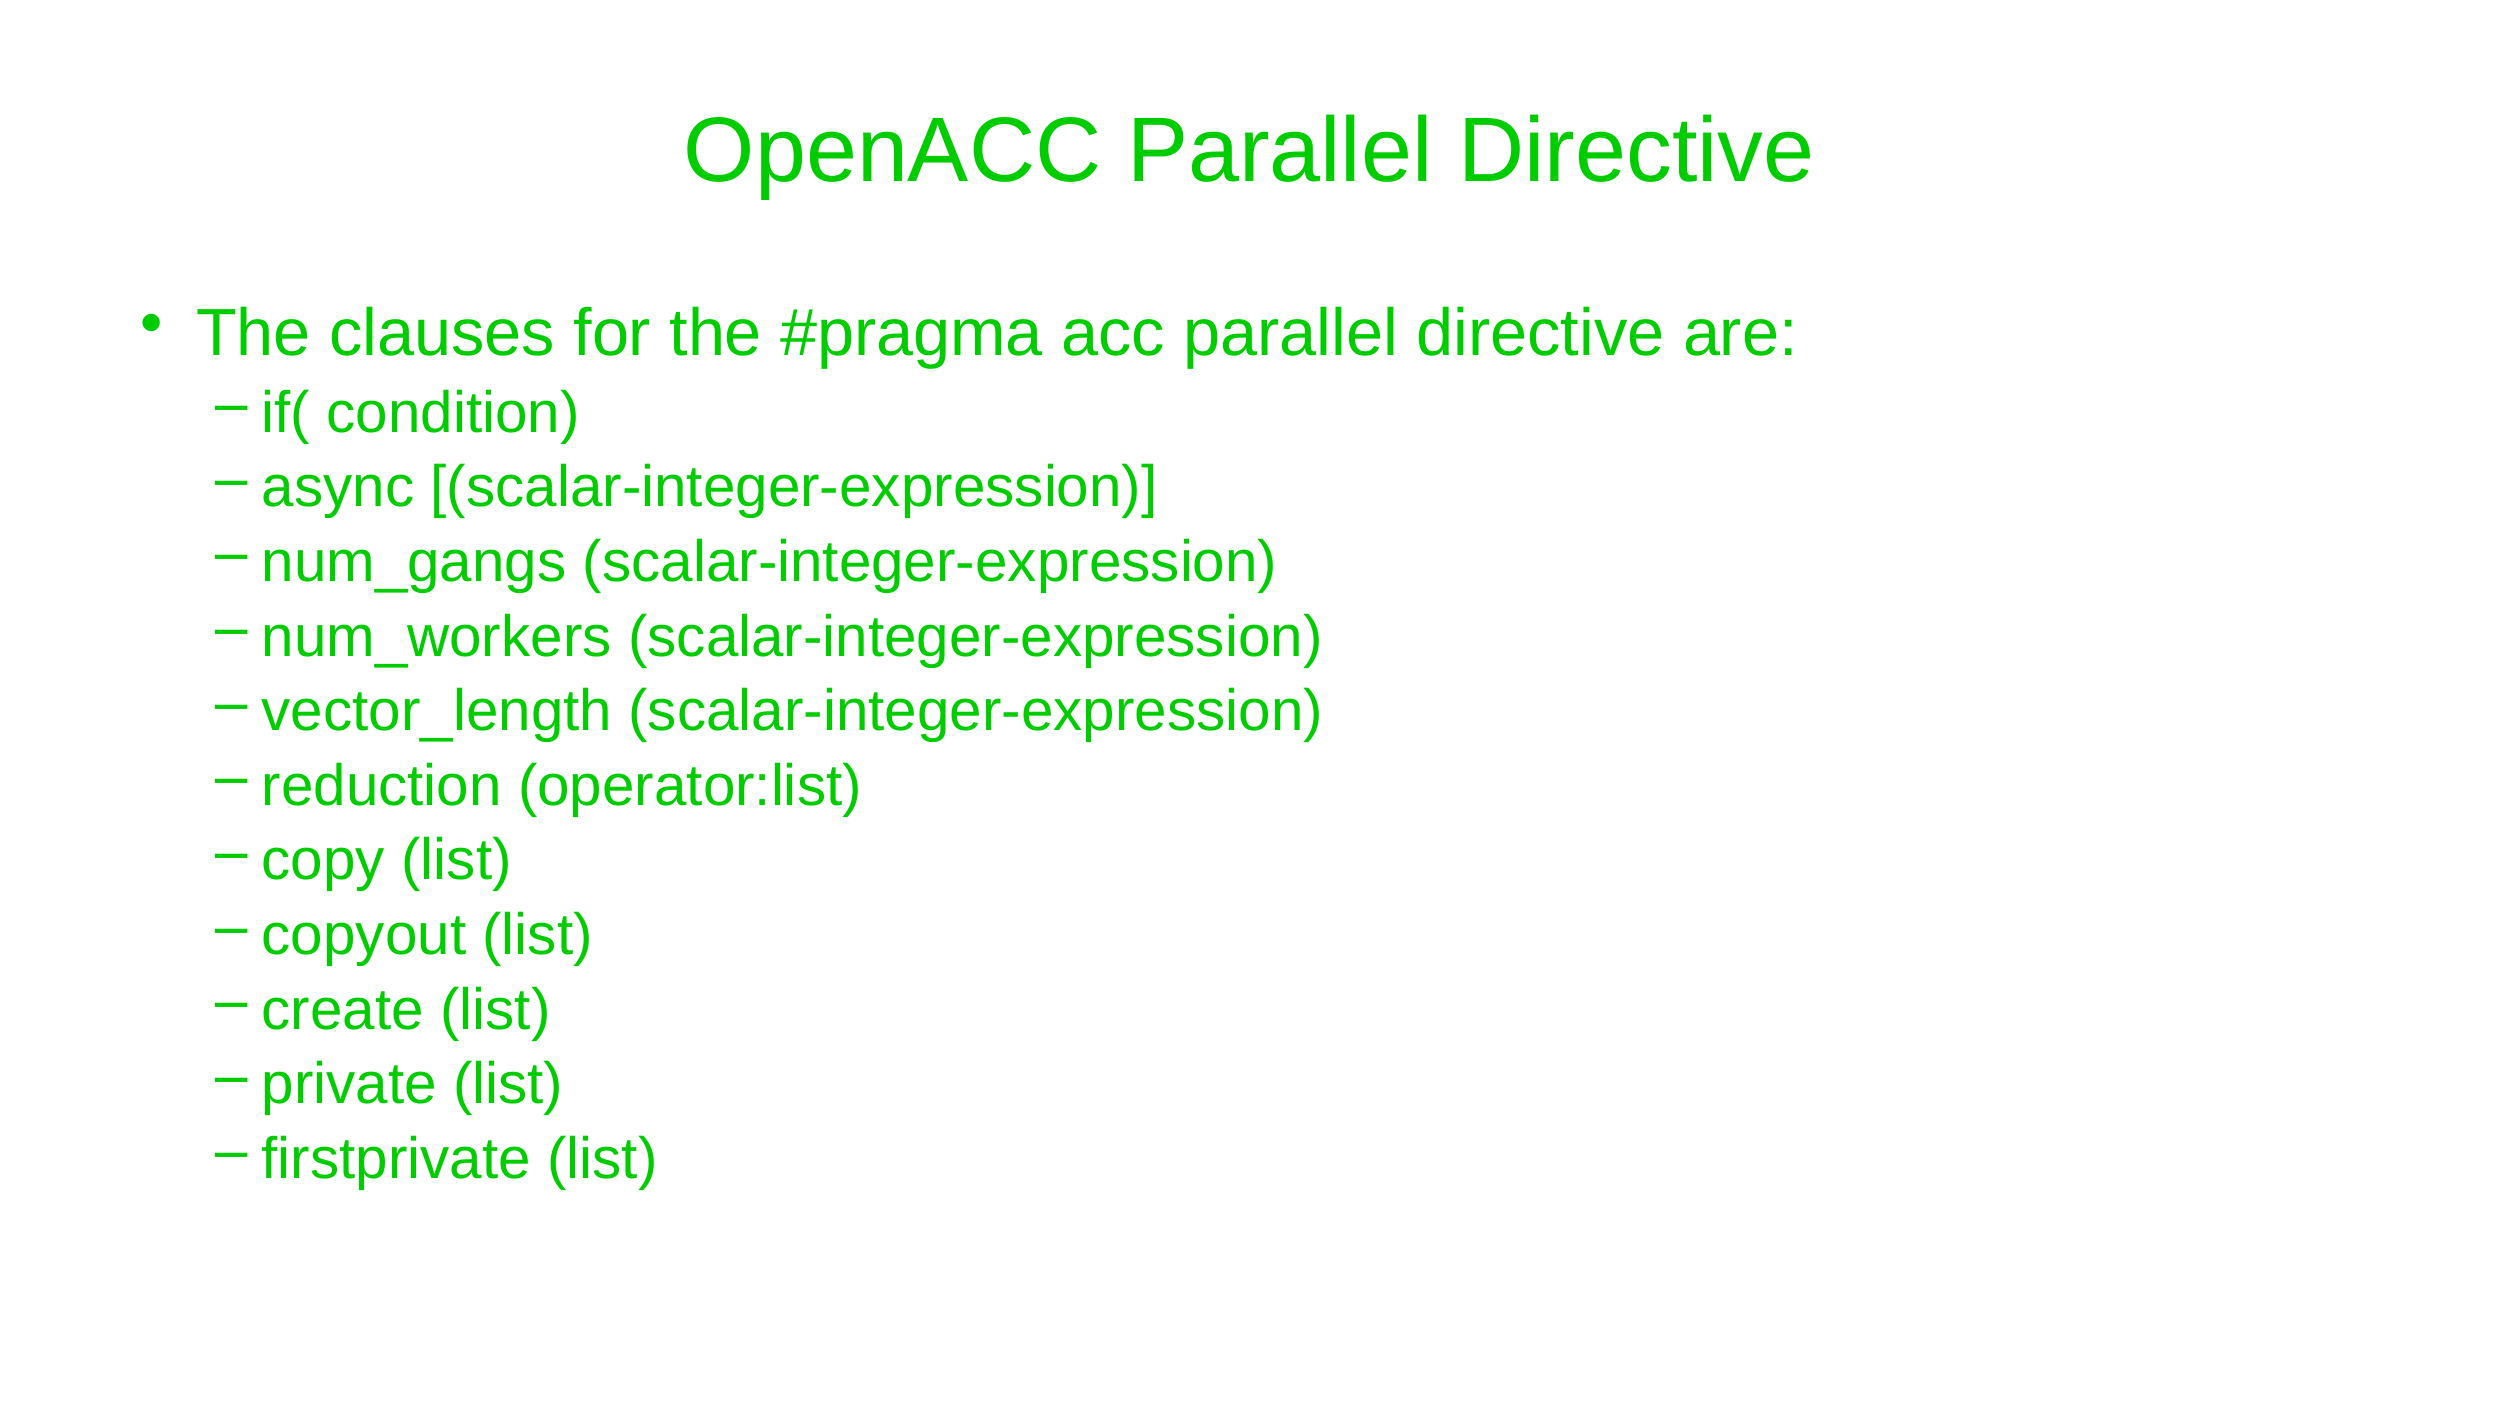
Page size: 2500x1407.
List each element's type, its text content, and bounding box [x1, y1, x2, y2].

title OpenACC Parallel Directive [125, 28, 2376, 263]
list The clauses for the #pragma acc parallel directive are: if( condition) async [(scalar-integer-expression)] num_gangs (scalar-integer-expression) num_workers (scalar-integer-expression) vector_length (scalar-integer-expression) reduction (operator:list) copy (list) copyout (list) create (list) private (list) firstprivate (list) [125, 290, 2376, 1257]
